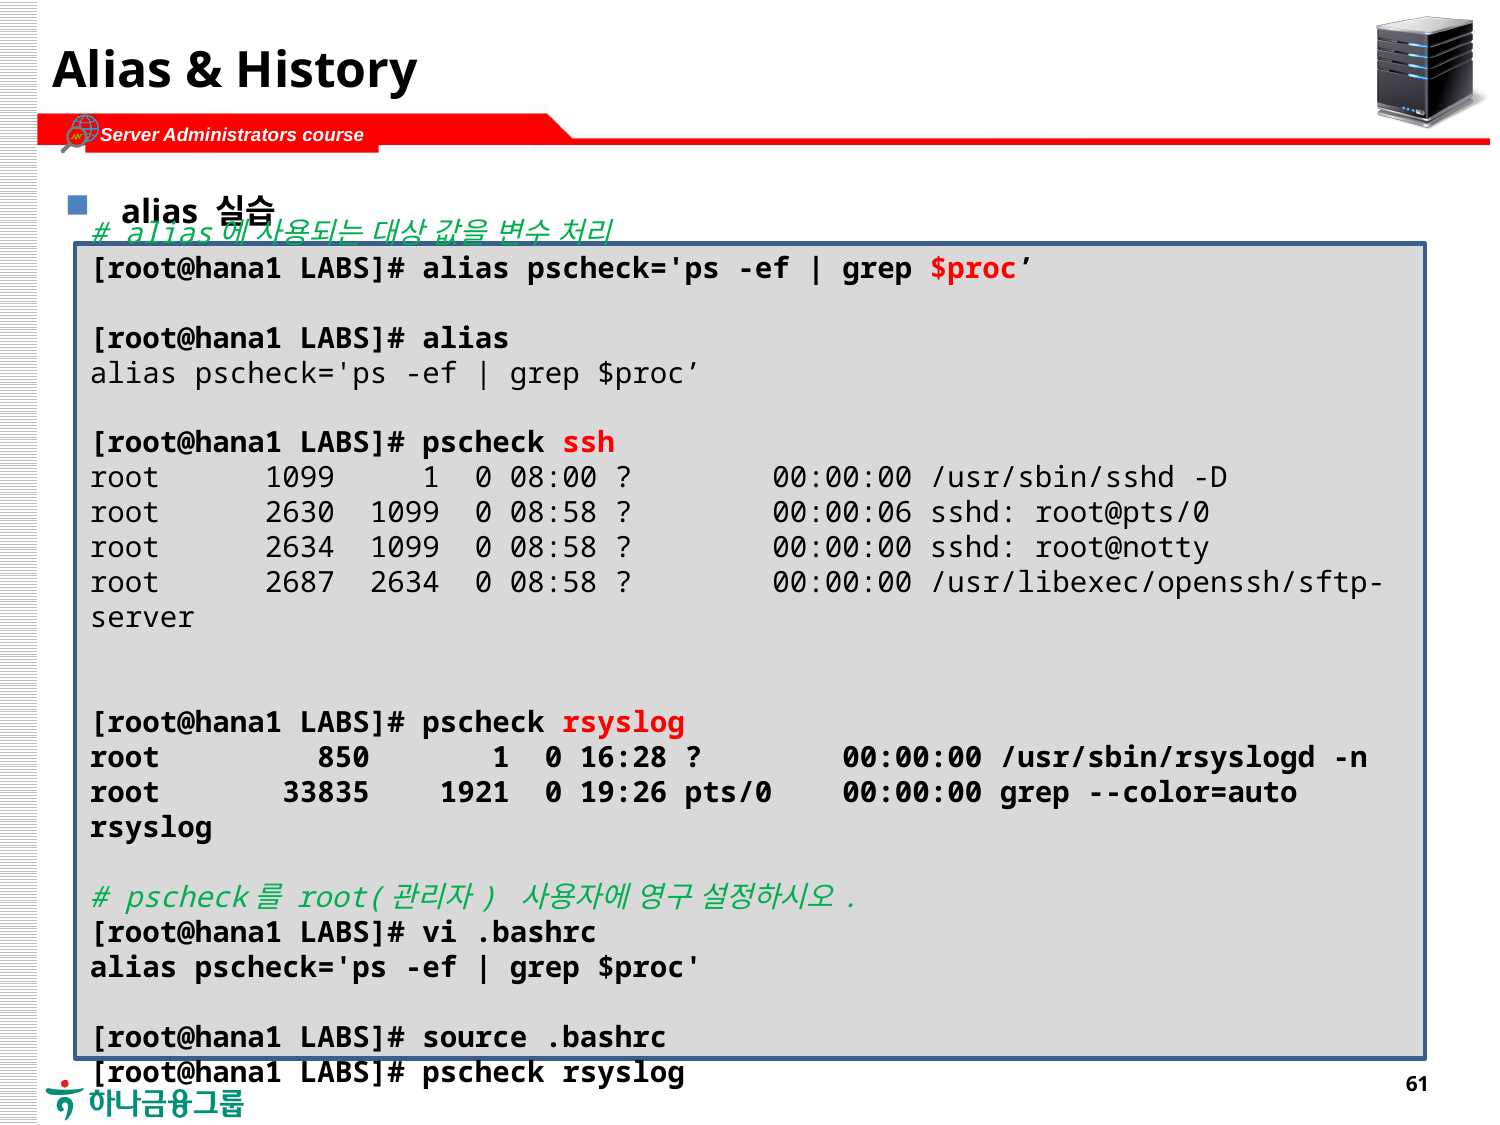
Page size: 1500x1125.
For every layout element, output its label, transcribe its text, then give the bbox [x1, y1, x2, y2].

text_box # alias에 사용되는 대상 값을 변수 처리 [root@hana1 LABS]# alias pscheck='ps -ef | grep $proc’ [root@hana1 LABS]# alias alias pscheck='ps -ef | grep $proc’ [root@hana1 LABS]# pscheck ssh root 1099 1 0 08:00 ? 00:00:00 /usr/sbin/sshd -D root 2630 1099 0 08:58 ? 00:00:06 sshd: root@pts/0 root 2634 1099 0 08:58 ? 00:00:00 sshd: root@notty root 2687 2634 0 08:58 ? 00:00:00 /usr/libexec/openssh/sftp-server [root@hana1 LABS]# pscheck rsyslog root 850 1 0 16:28 ? 00:00:00 /usr/sbin/rsyslogd -n root 33835 1921 0 19:26 pts/0 00:00:00 grep --color=auto rsyslog # pscheck를 root(관리자) 사용자에 영구 설정하시오. [root@hana1 LABS]# vi .bashrc alias pscheck='ps -ef | grep $proc' [root@hana1 LABS]# source .bashrc [root@hana1 LABS]# pscheck rsyslog [73, 241, 1427, 1061]
title Alias & History [37, 22, 1425, 113]
picture [38, 7, 1495, 167]
list alias 실습 [50, 162, 1425, 1038]
picture [41, 1079, 248, 1121]
